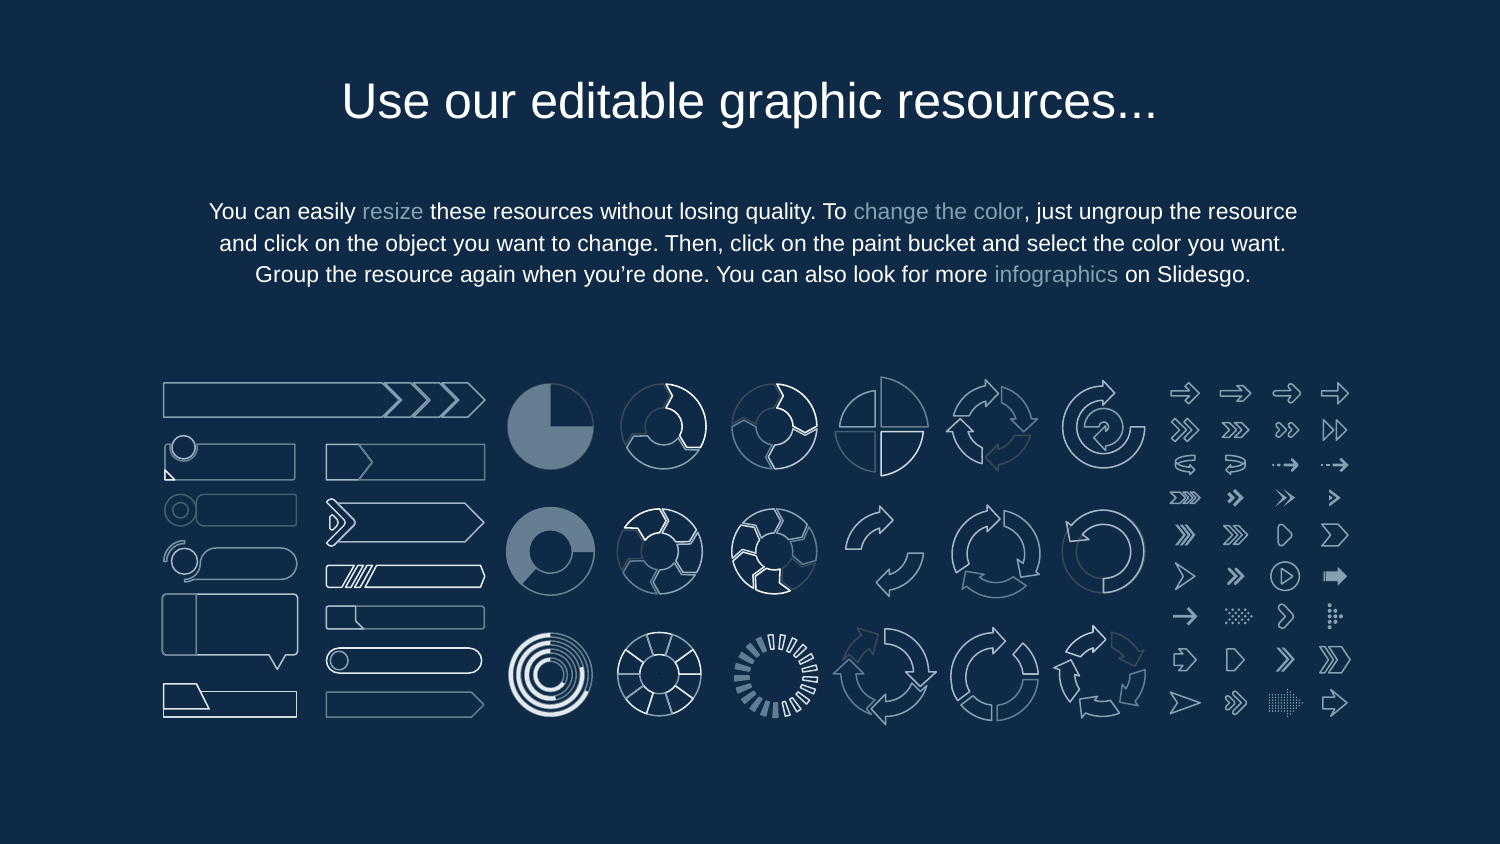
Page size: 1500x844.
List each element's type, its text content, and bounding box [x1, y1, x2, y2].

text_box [1226, 567, 1246, 586]
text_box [1053, 625, 1146, 719]
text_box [1271, 458, 1300, 472]
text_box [845, 505, 924, 597]
title Use our editable graphic resources... [171, 53, 1328, 133]
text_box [326, 444, 485, 481]
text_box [326, 498, 485, 547]
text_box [1274, 422, 1300, 438]
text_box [164, 435, 296, 481]
text_box [1175, 455, 1195, 475]
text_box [506, 507, 595, 596]
text_box [326, 692, 484, 718]
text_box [1275, 647, 1296, 672]
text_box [1048, 509, 1146, 594]
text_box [1227, 488, 1245, 507]
text_box [1321, 382, 1349, 404]
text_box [1320, 457, 1349, 473]
text_box [1176, 456, 1194, 463]
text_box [945, 627, 1039, 721]
text_box [1273, 383, 1301, 403]
text_box You can easily resize these resources without losing quality. To change the color, just ungroup the resource and click on the object you want to change. Then, click on the paint bucket and select the color you want. Group the resource again when you’re done. You can also look for more infographics on Slidesgo. [175, 200, 1332, 280]
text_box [1326, 602, 1344, 630]
text_box [1226, 648, 1245, 671]
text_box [731, 383, 818, 470]
text_box [164, 494, 297, 526]
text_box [162, 593, 298, 670]
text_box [1171, 418, 1199, 442]
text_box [615, 508, 705, 595]
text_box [617, 632, 702, 717]
text_box [1175, 562, 1195, 590]
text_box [730, 508, 819, 595]
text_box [734, 634, 818, 718]
text_box [1270, 561, 1300, 591]
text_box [326, 564, 485, 588]
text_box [832, 627, 937, 725]
text_box [1226, 455, 1246, 463]
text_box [943, 504, 1041, 598]
text_box [1225, 455, 1246, 475]
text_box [494, 618, 607, 731]
text_box [1173, 607, 1198, 626]
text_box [1319, 646, 1351, 674]
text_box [507, 383, 594, 470]
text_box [326, 605, 485, 630]
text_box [163, 540, 298, 583]
text_box [1170, 692, 1201, 714]
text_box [611, 383, 709, 470]
text_box [1278, 604, 1294, 629]
text_box [1322, 689, 1348, 717]
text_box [1323, 419, 1347, 441]
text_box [1170, 491, 1201, 504]
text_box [1224, 690, 1248, 715]
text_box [834, 376, 929, 477]
text_box [1321, 524, 1348, 546]
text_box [1048, 380, 1145, 469]
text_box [163, 382, 486, 418]
text_box [1220, 385, 1251, 402]
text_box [326, 647, 482, 674]
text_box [1328, 489, 1341, 507]
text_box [1274, 488, 1296, 507]
text_box [1278, 524, 1292, 546]
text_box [163, 683, 297, 718]
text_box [1222, 422, 1250, 438]
text_box [1322, 566, 1348, 586]
text_box [1171, 382, 1200, 404]
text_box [1224, 608, 1254, 625]
text_box [1174, 648, 1197, 671]
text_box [1268, 688, 1304, 718]
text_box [1223, 525, 1248, 545]
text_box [1174, 524, 1196, 546]
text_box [946, 379, 1038, 472]
